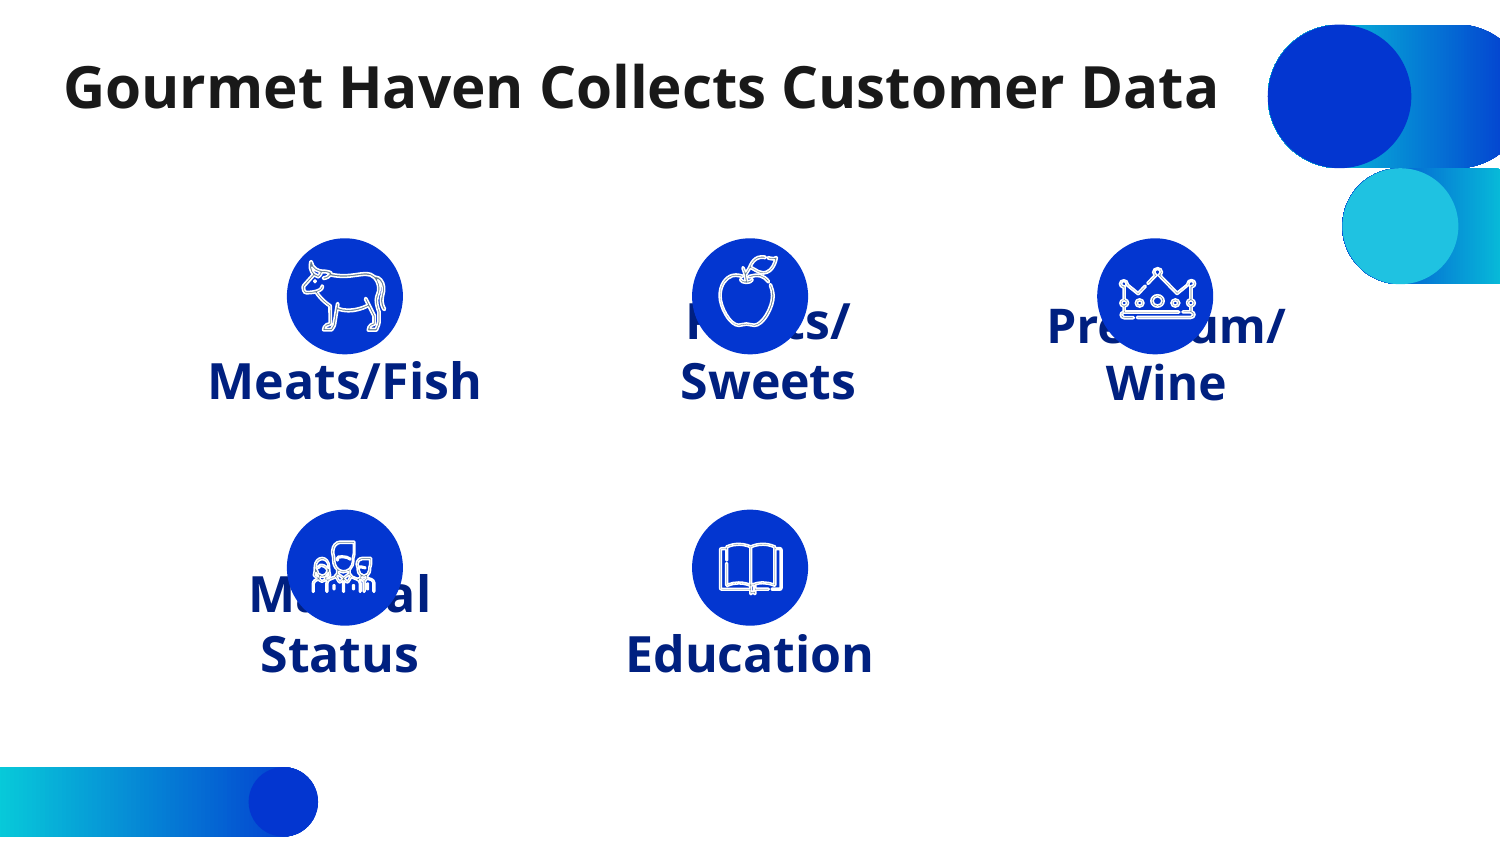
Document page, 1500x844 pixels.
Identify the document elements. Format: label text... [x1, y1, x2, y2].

subtitle Marital Status [162, 635, 518, 698]
text_box [286, 238, 403, 332]
subtitle Education [587, 635, 913, 698]
text_box [307, 341, 382, 355]
subtitle Meats/Fish [182, 363, 508, 426]
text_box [301, 260, 387, 332]
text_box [1341, 167, 1500, 285]
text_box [312, 540, 376, 593]
title Gourmet Haven Collects Customer Data [9, 34, 1262, 129]
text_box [1119, 267, 1197, 320]
subtitle Premium/Wine [977, 363, 1355, 426]
text_box [692, 509, 809, 626]
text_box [718, 255, 778, 327]
text_box [692, 238, 809, 355]
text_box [1267, 24, 1500, 169]
text_box [1097, 238, 1214, 355]
subtitle Fruits/Sweets [587, 363, 950, 426]
text_box [286, 509, 403, 626]
text_box [719, 543, 783, 595]
